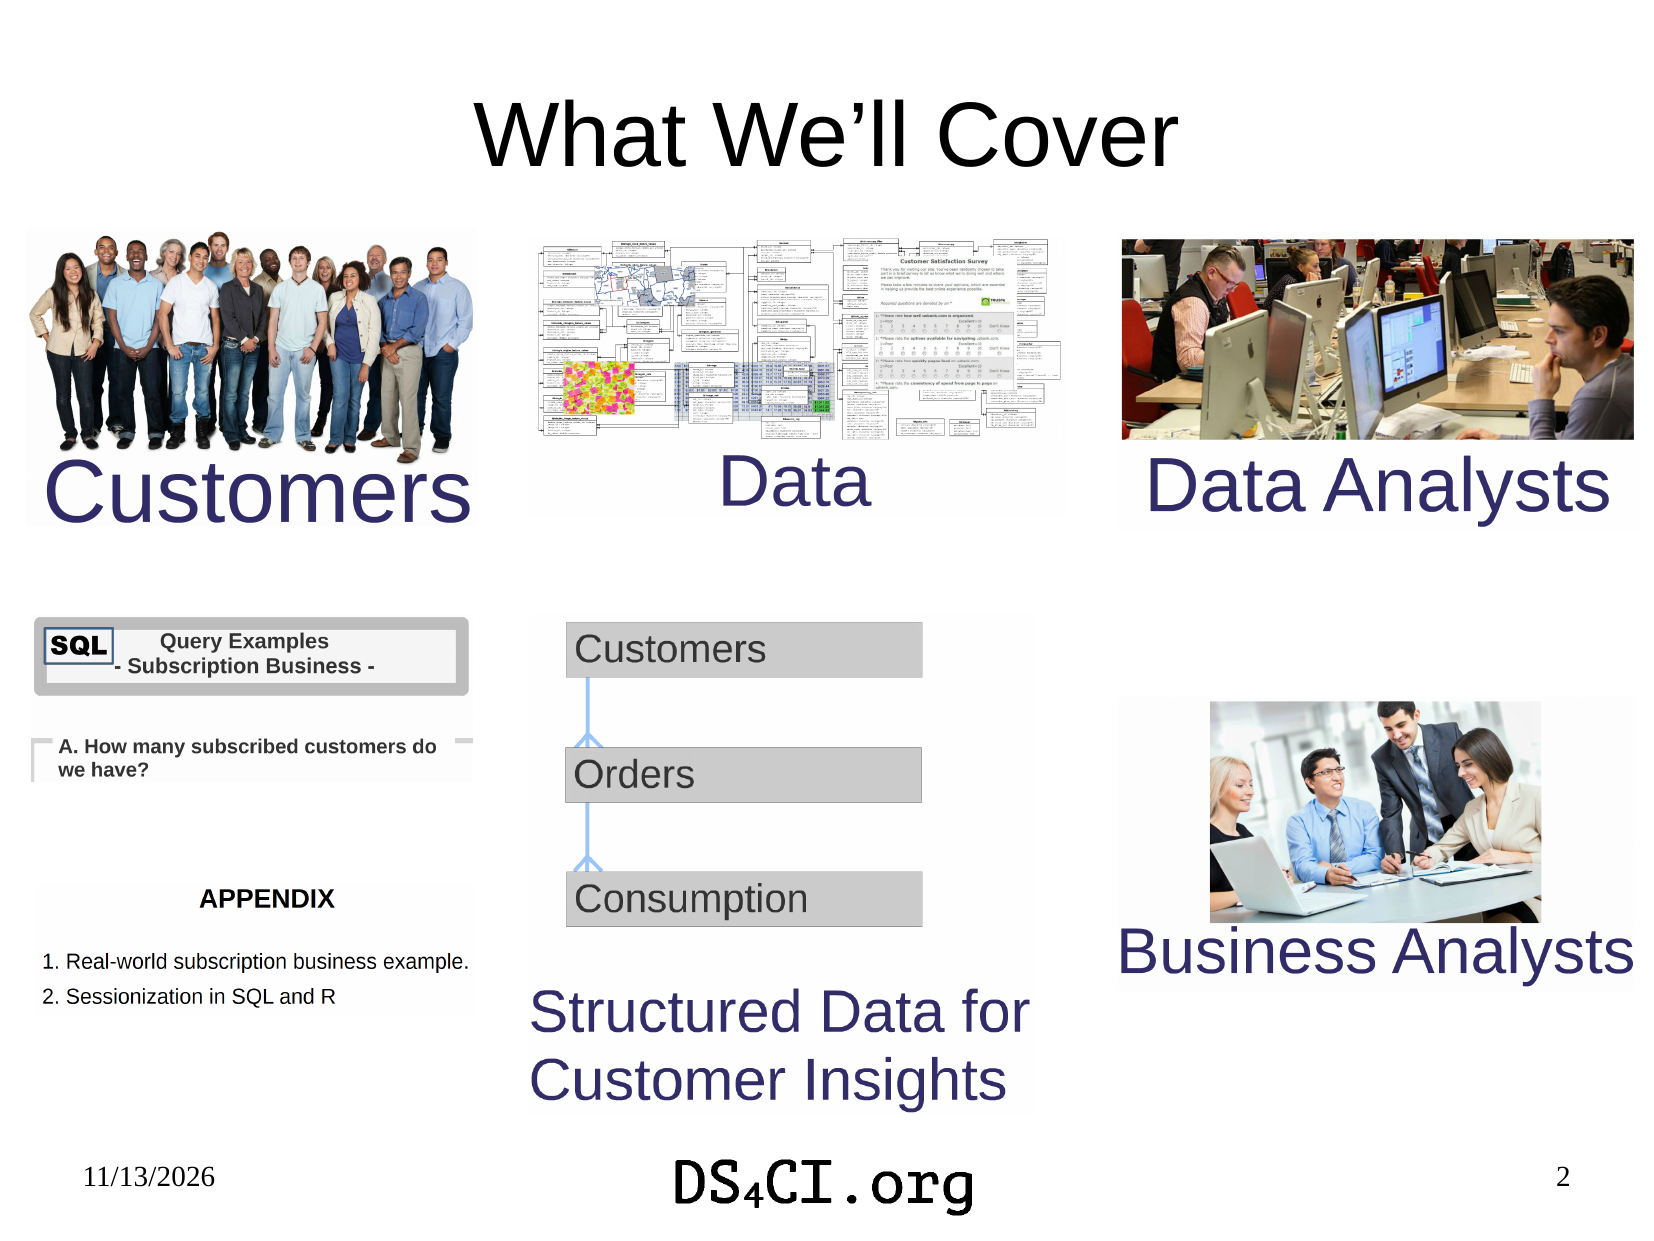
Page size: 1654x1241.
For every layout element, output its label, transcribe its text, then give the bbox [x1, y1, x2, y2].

picture [1117, 233, 1640, 531]
slide_number 2 [1185, 1157, 1571, 1216]
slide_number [82, 1157, 468, 1216]
title What We’ll Cover [82, 49, 1571, 210]
picture [34, 882, 474, 1016]
picture [1117, 697, 1635, 991]
picture [26, 228, 477, 526]
picture [674, 1156, 976, 1217]
picture [529, 614, 1035, 1115]
picture [31, 613, 473, 783]
picture [529, 237, 1065, 517]
